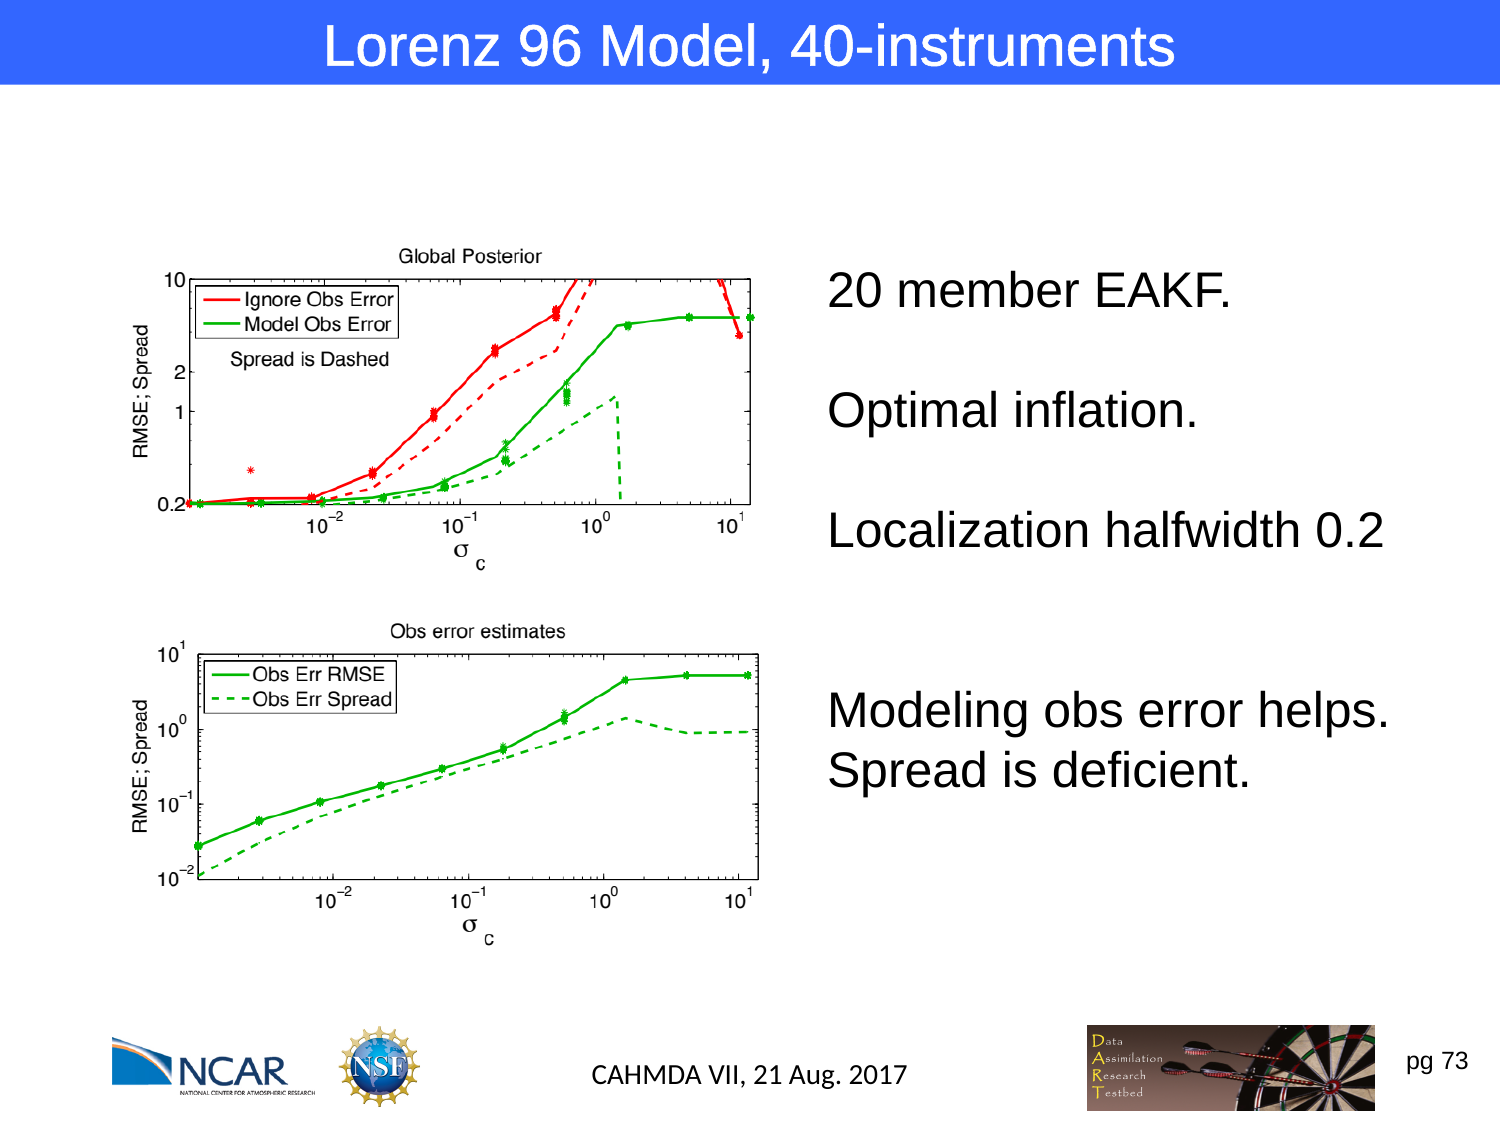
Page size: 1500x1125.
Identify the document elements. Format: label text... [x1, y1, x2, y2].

text_box Lorenz 96 Model, 40-instruments [0, 0, 1500, 85]
picture [1087, 1025, 1375, 1111]
picture [124, 237, 757, 576]
text_box 20 member EAKF. Optimal inflation. Localization halfwidth 0.2 Modeling obs error helps. Spread is deficient. [812, 249, 1425, 805]
picture [112, 1037, 315, 1095]
picture [124, 612, 766, 951]
picture [337, 1024, 421, 1108]
footer CAHMDA VII, 21 Aug. 2017 [512, 1042, 988, 1103]
